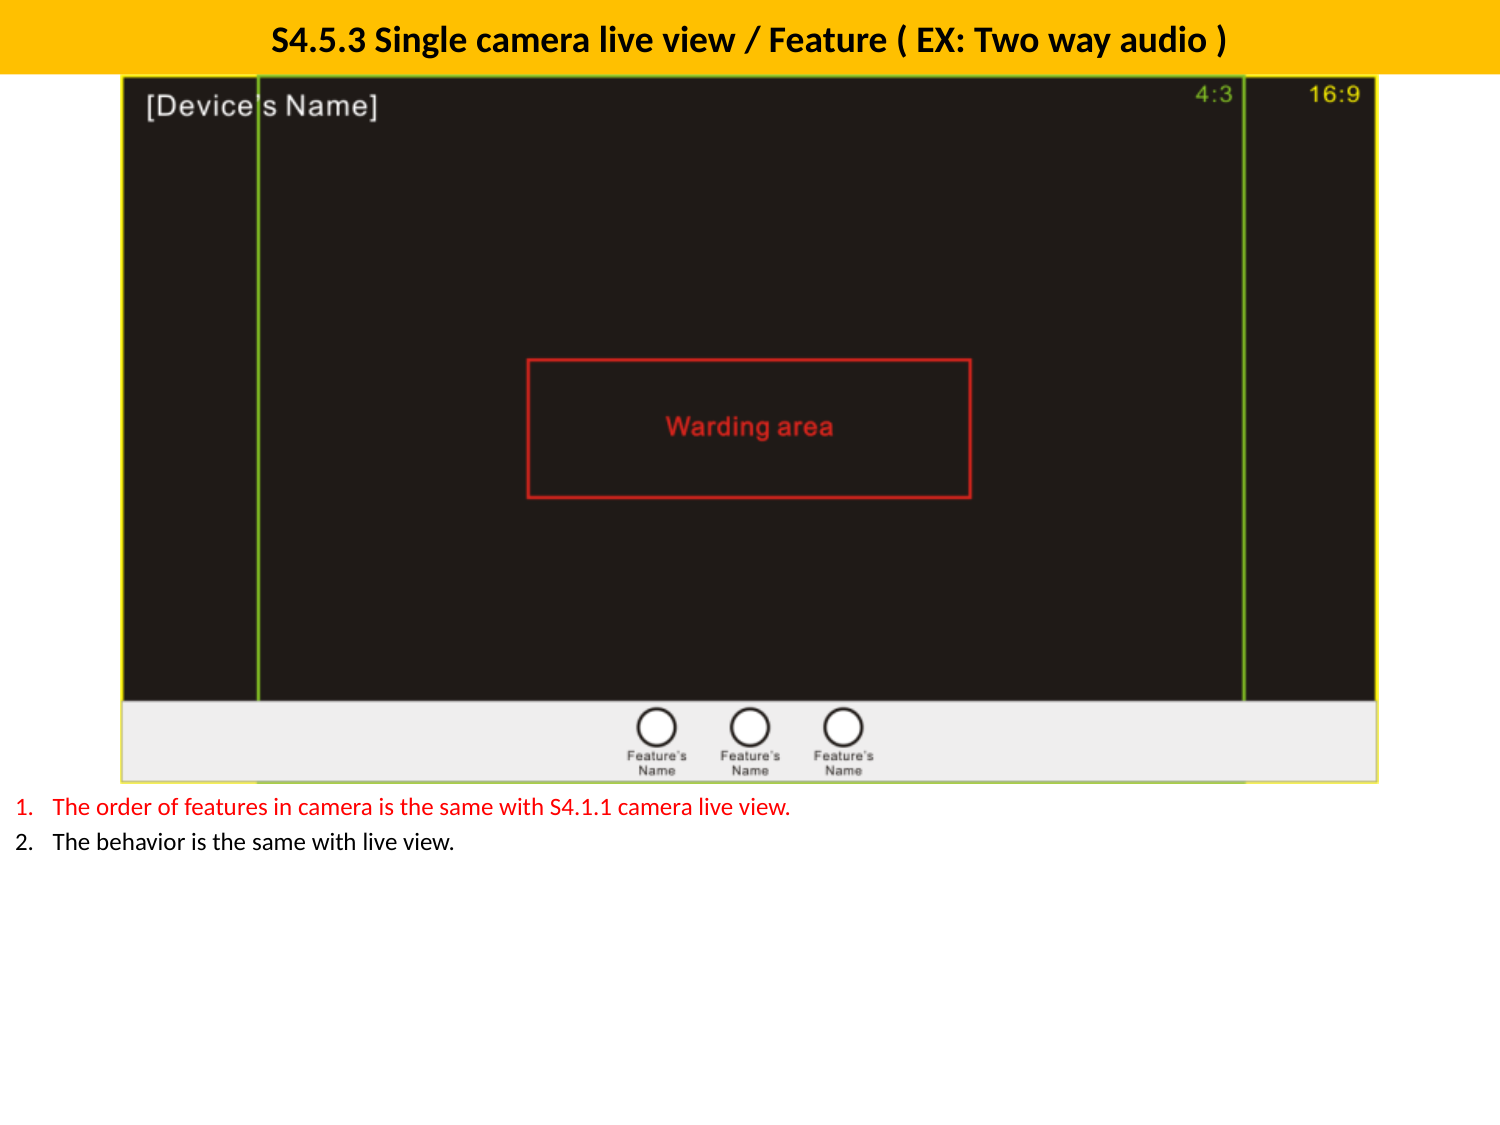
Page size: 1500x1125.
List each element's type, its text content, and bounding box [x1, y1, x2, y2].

picture [120, 74, 1379, 784]
text_box The order of features in camera is the same with S4.1.1 camera live view. The behavior is the same with live view. [0, 783, 1500, 1125]
text_box S4.5.3 Single camera live view / Feature ( EX: Two way audio ) [0, 0, 1500, 77]
